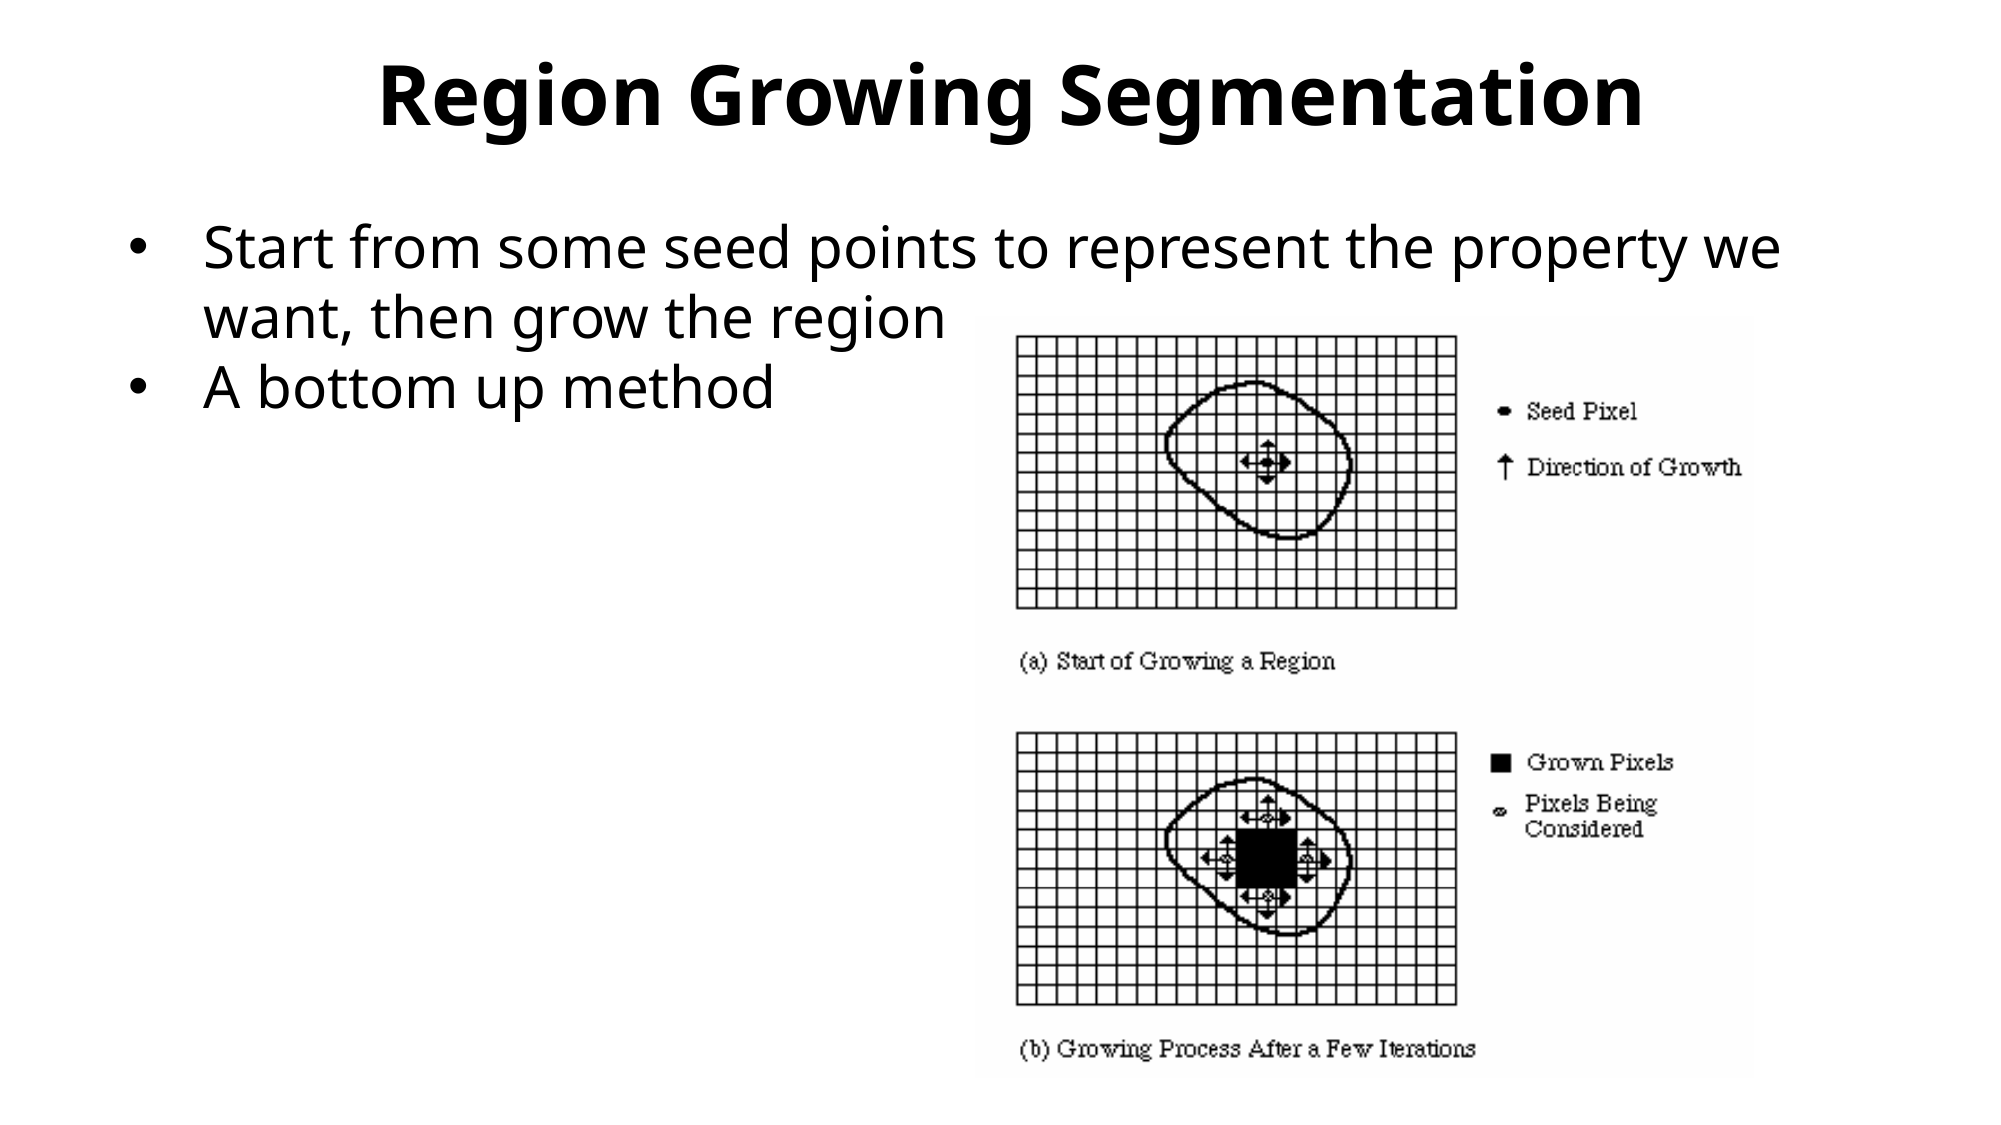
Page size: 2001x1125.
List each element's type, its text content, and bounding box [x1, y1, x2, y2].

text_box Region Growing Segmentation [216, 35, 1807, 150]
picture [975, 316, 1754, 1078]
text_box Start from some seed points to represent the property we want, then grow the region A bottom up method [114, 203, 1910, 428]
